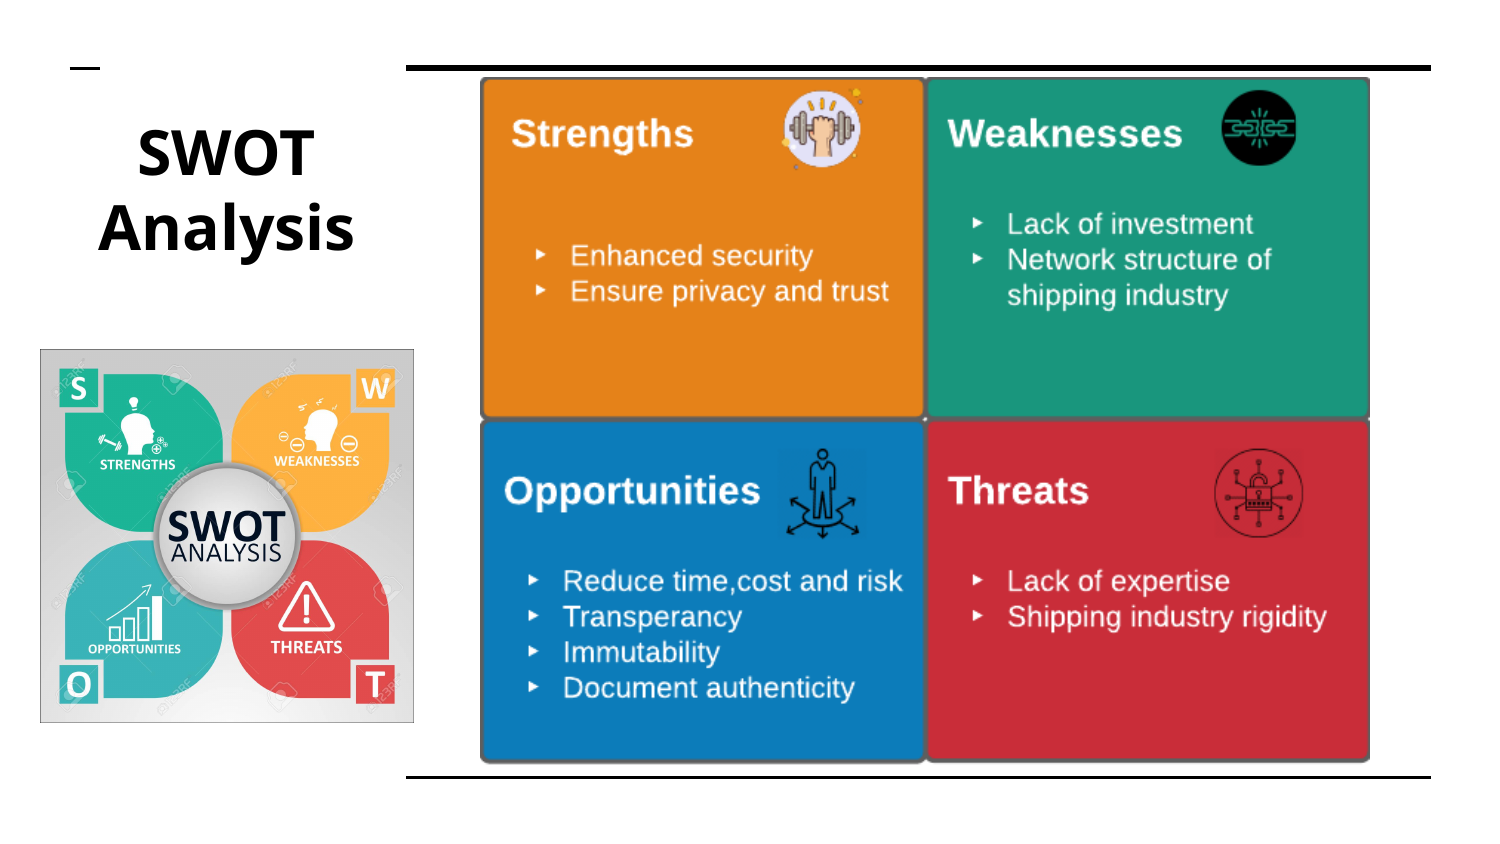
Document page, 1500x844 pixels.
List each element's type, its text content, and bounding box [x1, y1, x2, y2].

picture [480, 77, 1370, 767]
picture [39, 348, 414, 723]
text_box SWOT Analysis [0, 98, 454, 273]
